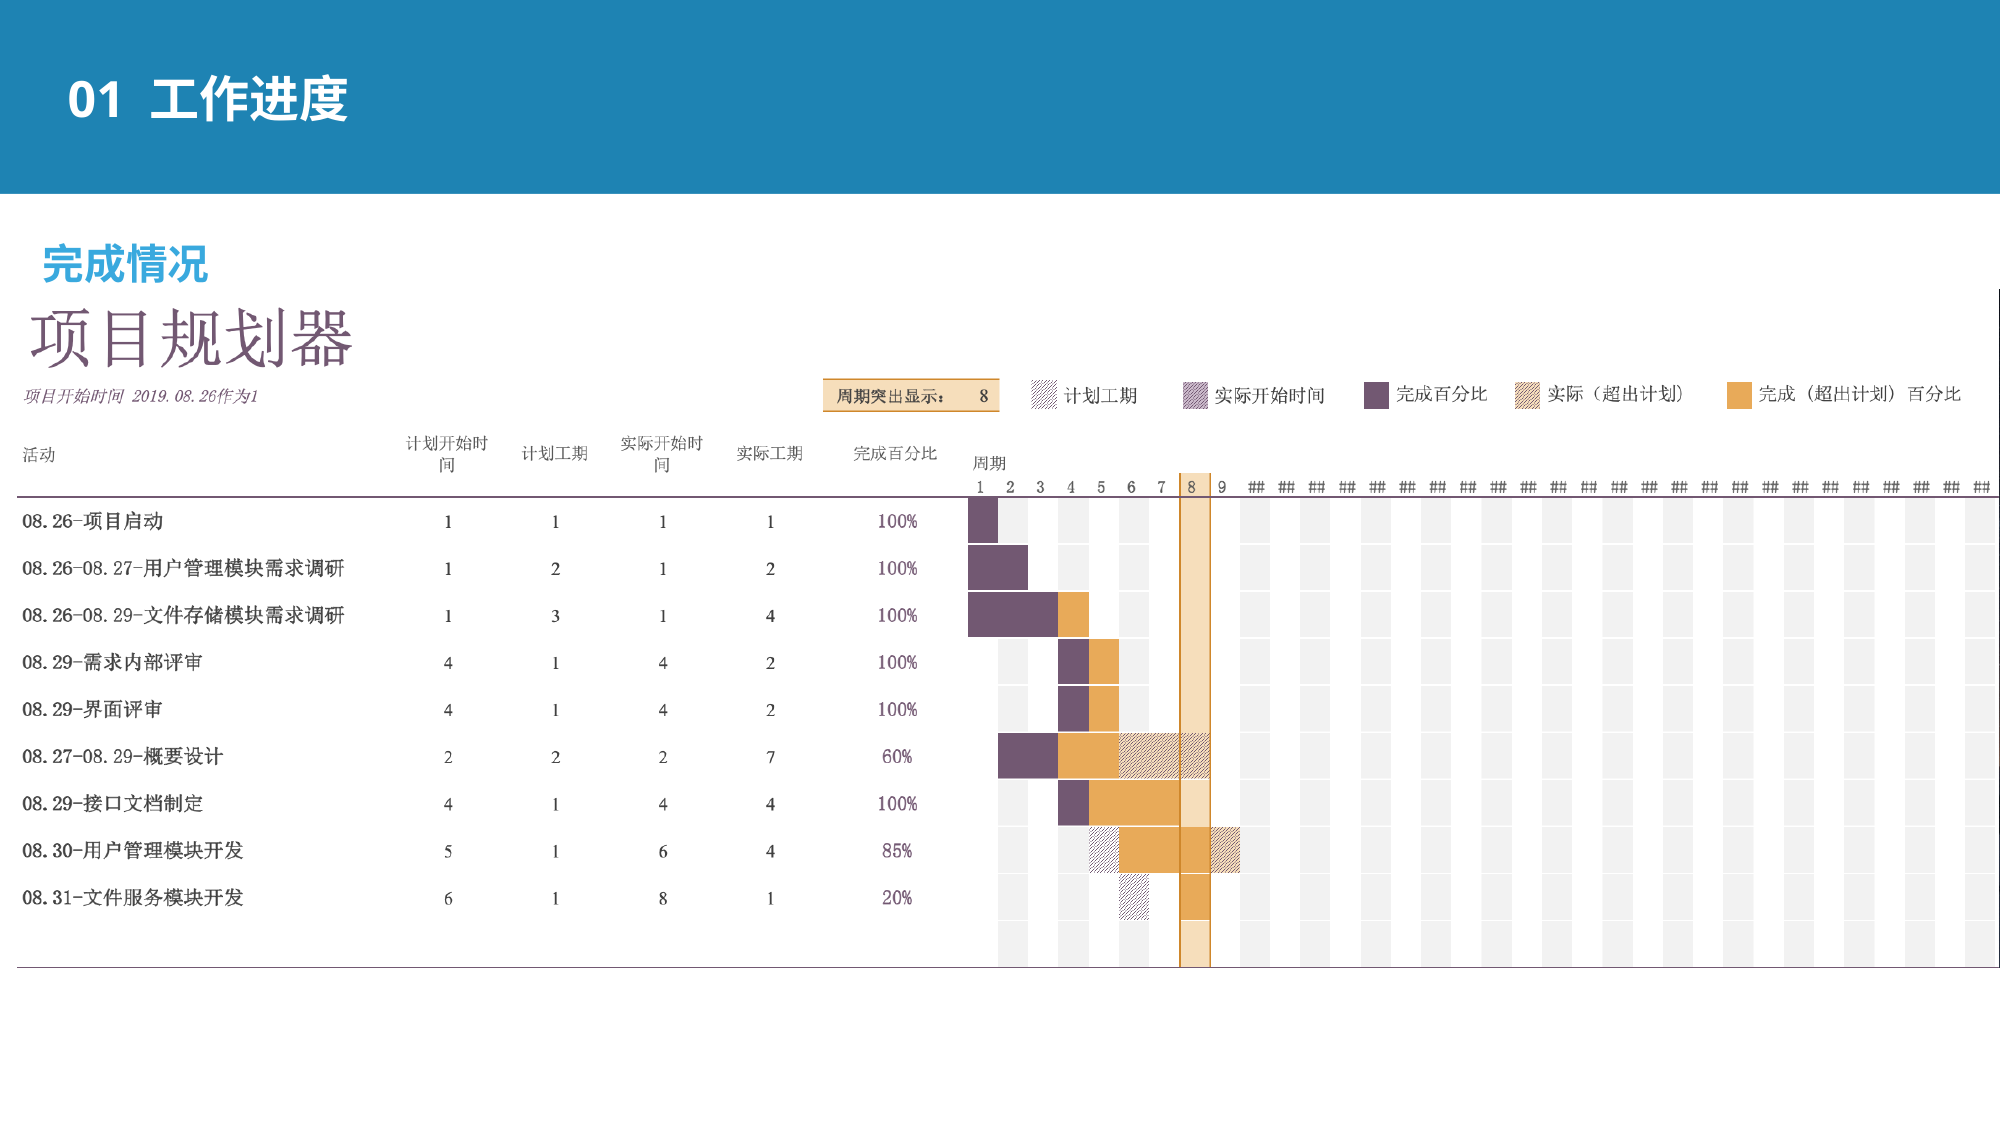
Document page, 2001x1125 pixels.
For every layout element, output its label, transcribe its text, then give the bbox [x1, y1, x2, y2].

picture [0, 289, 2000, 968]
text_box 完成情况 [27, 215, 225, 289]
list 01 工作进度 [52, 41, 924, 162]
